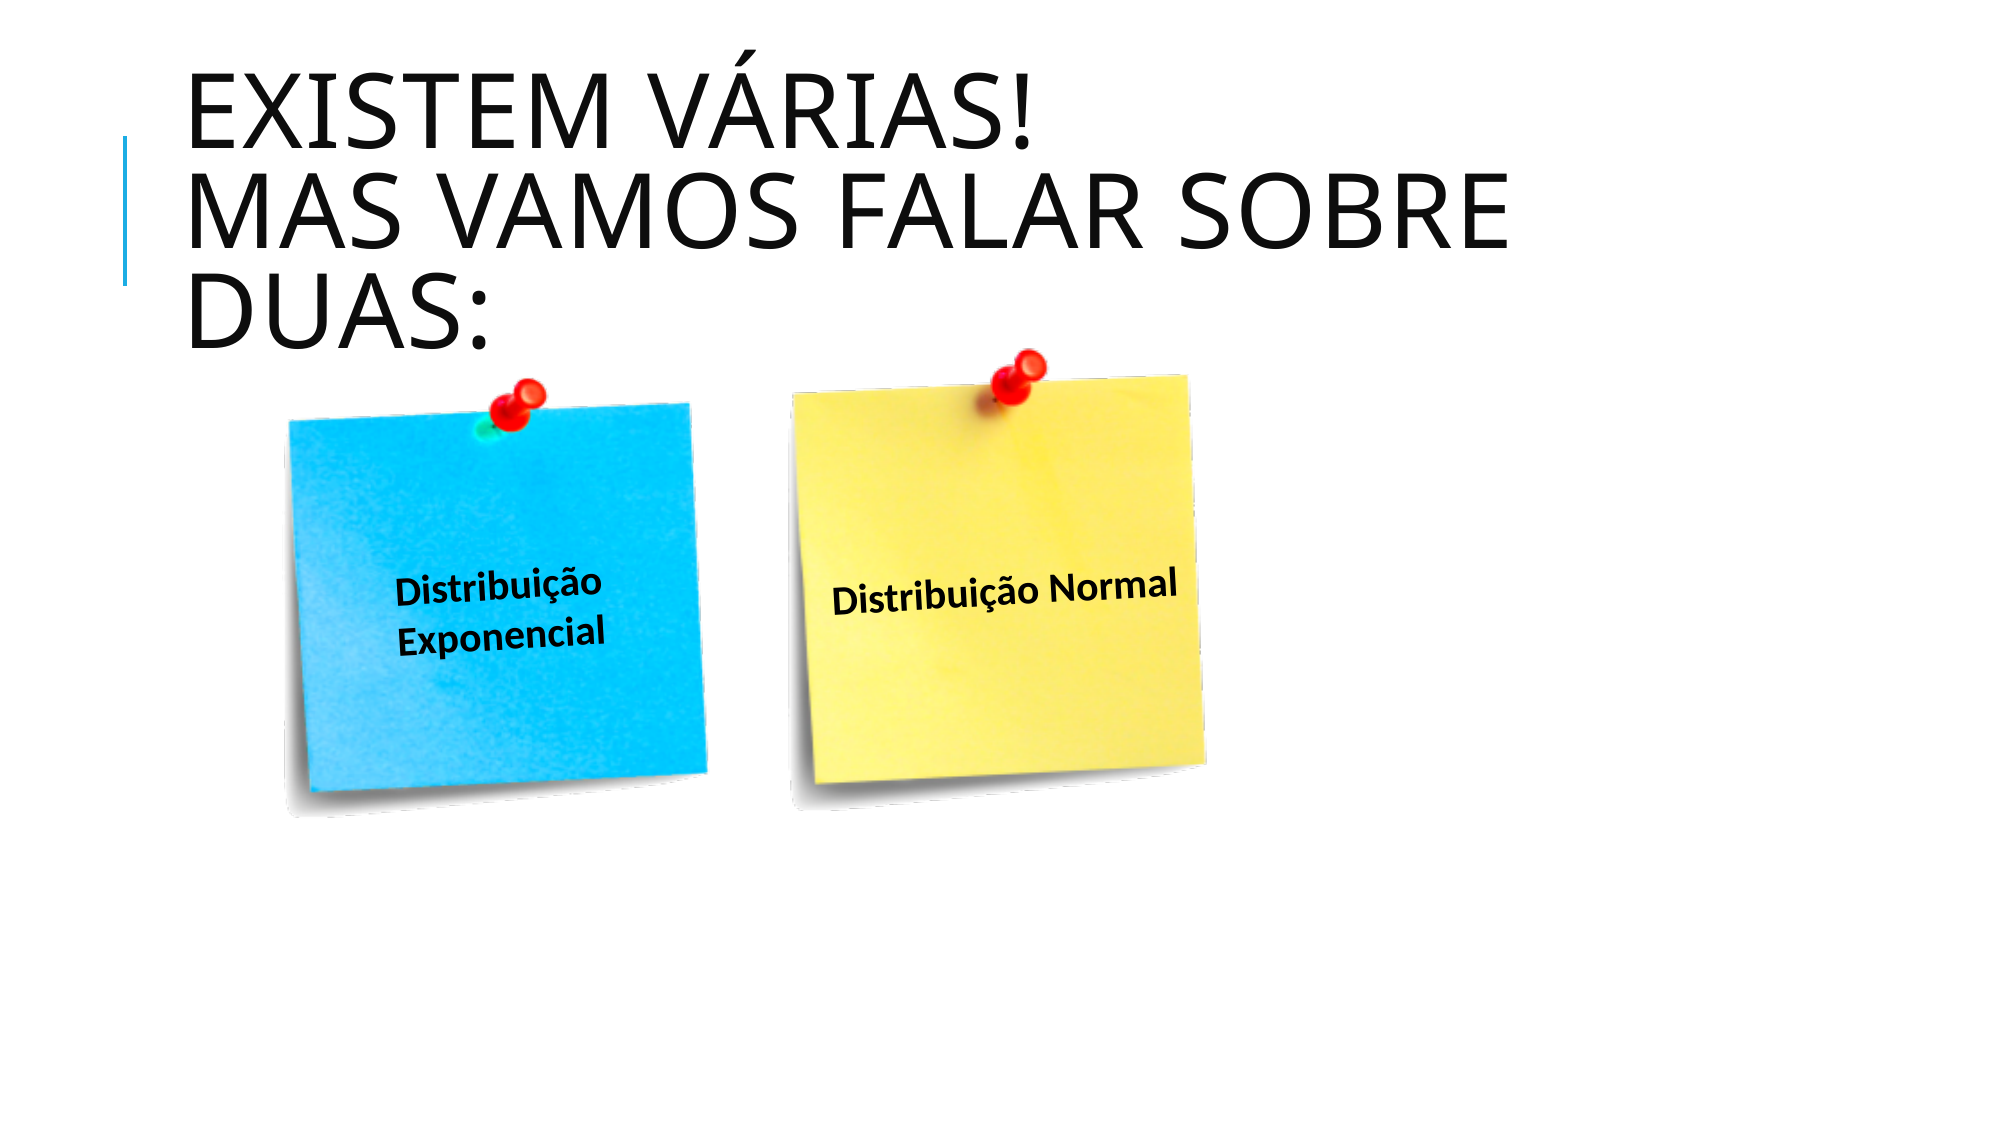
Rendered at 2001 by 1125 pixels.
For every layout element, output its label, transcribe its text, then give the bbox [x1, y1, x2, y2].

picture [756, 325, 1247, 827]
title Existem várias! Mas vamos falar sobre duas: [168, 96, 1763, 342]
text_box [260, 368, 726, 850]
